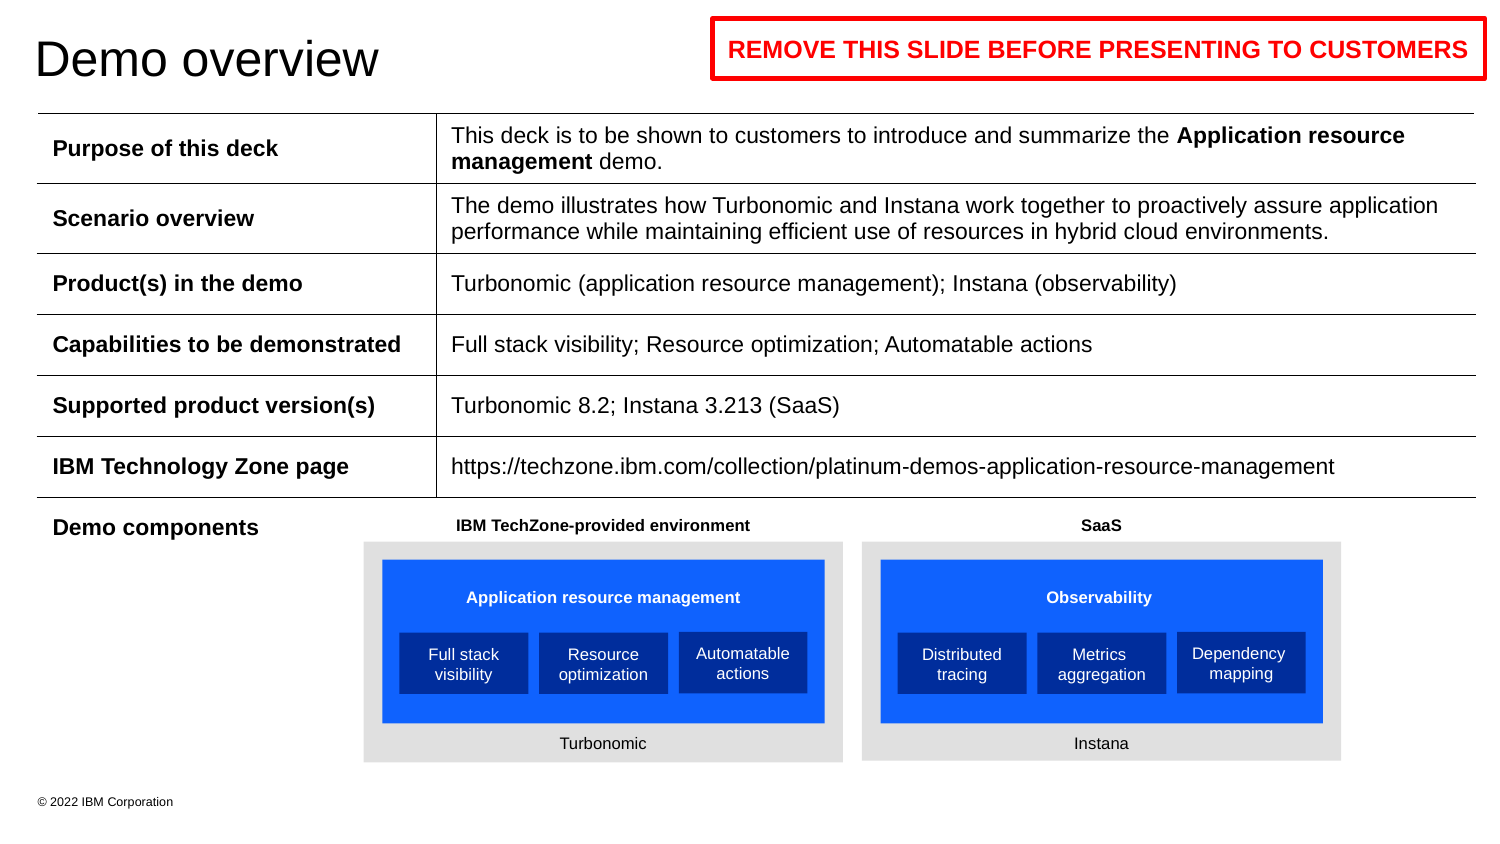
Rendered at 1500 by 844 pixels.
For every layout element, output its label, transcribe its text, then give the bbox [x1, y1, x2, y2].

table_cell Scenario overview [38, 184, 436, 253]
text_box [861, 542, 1342, 725]
text_box [363, 542, 843, 725]
text_box Instana [861, 725, 1342, 760]
text_box SaaS [861, 507, 1342, 542]
table_cell IBM Technology Zone page [38, 437, 436, 497]
title Demo overview [34, 33, 975, 165]
table_cell Product(s) in the demo [38, 254, 436, 314]
text_box Turbonomic [363, 725, 843, 760]
text_box IBM TechZone-provided environment [363, 507, 843, 542]
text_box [382, 559, 825, 724]
table_cell Turbonomic 8.2; Instana 3.213 (SaaS) [437, 376, 1474, 436]
table_cell Capabilities to be demonstrated [38, 315, 436, 375]
table_cell Supported product version(s) [38, 376, 436, 436]
table_cell Turbonomic (application resource management); Instana (observability) [437, 254, 1474, 314]
table_cell https://techzone.ibm.com/collection/platinum-demos-application-resource-management [437, 437, 1474, 497]
table_cell Full stack visibility; Resource optimization; Automatable actions [437, 315, 1474, 375]
table_cell The demo illustrates how Turbonomic and Instana work together to proactively assure application performance while maintaining efficient use of resources in hybrid cloud environments. [437, 184, 1474, 253]
table_cell Demo components [38, 498, 1474, 557]
table_header This deck is to be shown to customers to introduce and summarize the Application resource management demo. [437, 114, 1474, 183]
text_box REMOVE THIS SLIDE BEFORE PRESENTING TO CUSTOMERS [712, 18, 1486, 79]
table_header Purpose of this deck [38, 114, 436, 183]
footer © 2022 IBM Corporation [37, 787, 713, 815]
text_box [880, 559, 1324, 724]
